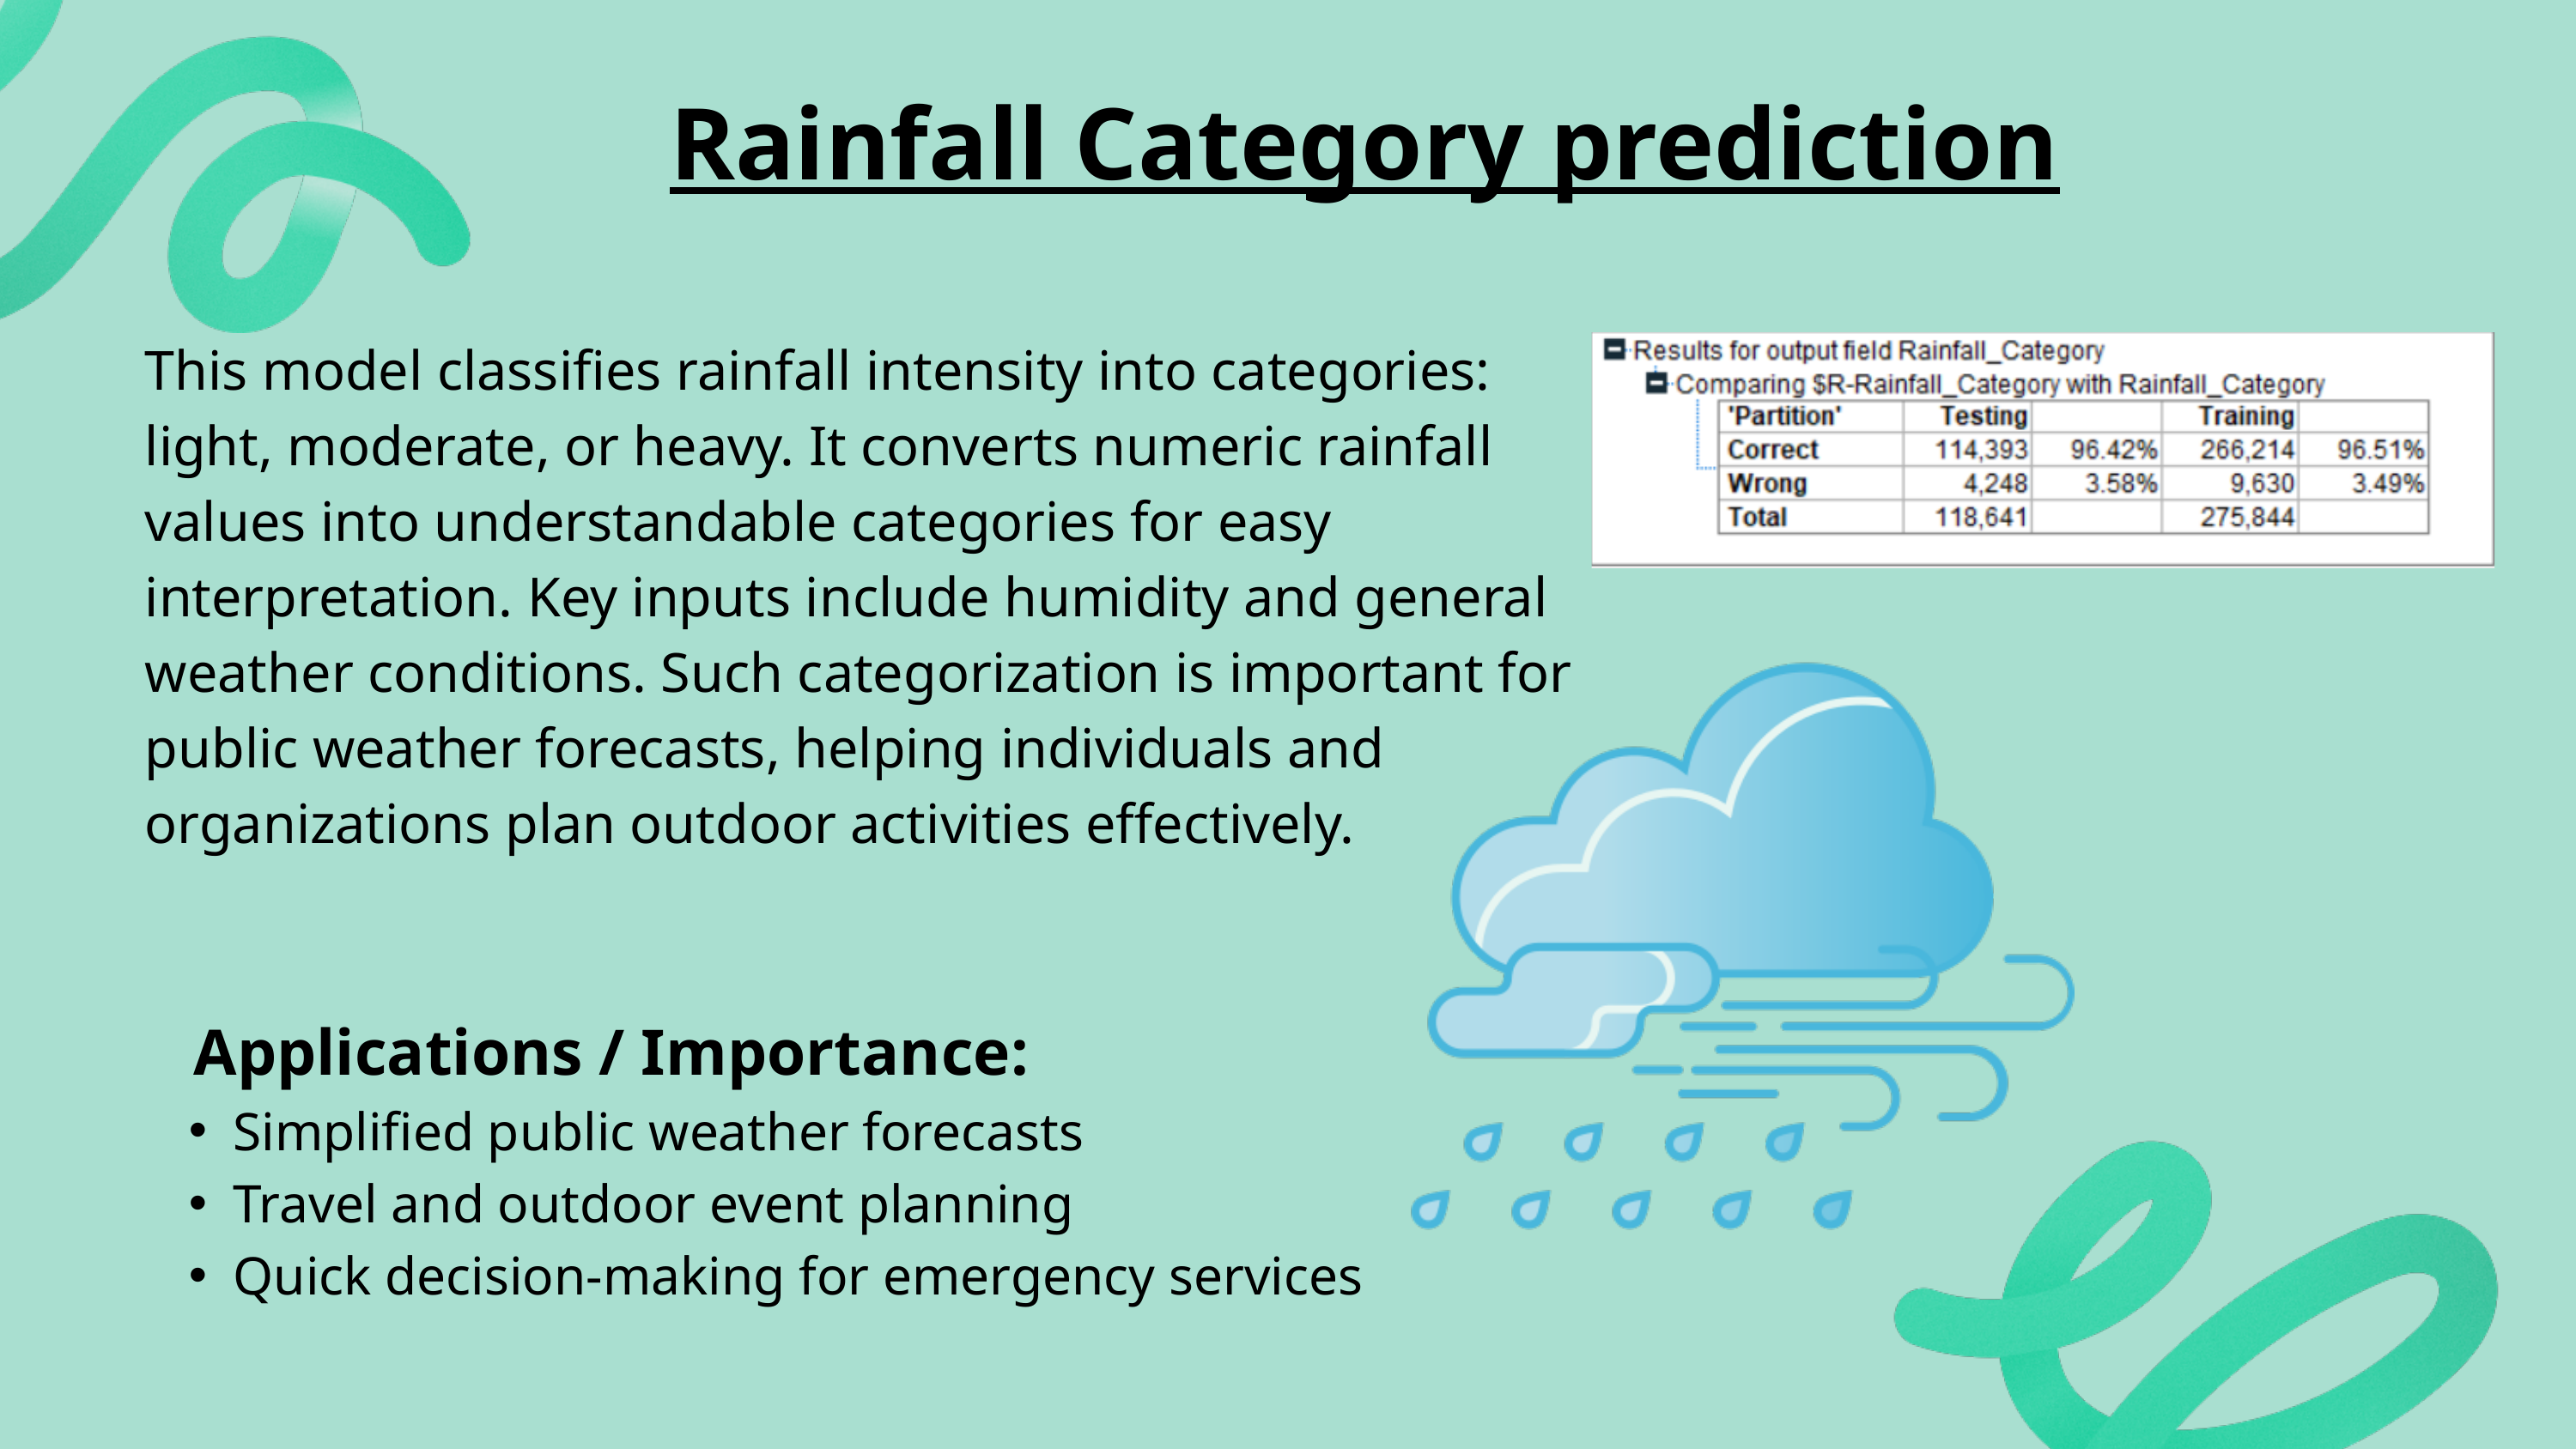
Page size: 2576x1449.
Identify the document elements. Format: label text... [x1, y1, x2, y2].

text_box This model classifies rainfall intensity into categories: light, moderate, or heavy. It converts numeric rainfall values into understandable categories for easy interpretation. Key inputs include humidity and general weather conditions. Such categorization is important for public weather forecasts, helping individuals and organizations plan outdoor activities effectively. [144, 324, 1616, 855]
text_box [1616, 332, 2495, 568]
text_box Rainfall Category prediction [588, 60, 2142, 338]
text_box [1892, 1138, 2576, 1449]
text_box [0, 0, 474, 333]
text_box [1410, 652, 2075, 1232]
text_box Applications / Importance: Simplified public weather forecasts Travel and outdoor event planning Quick decision-making for emergency services [144, 999, 1386, 1307]
